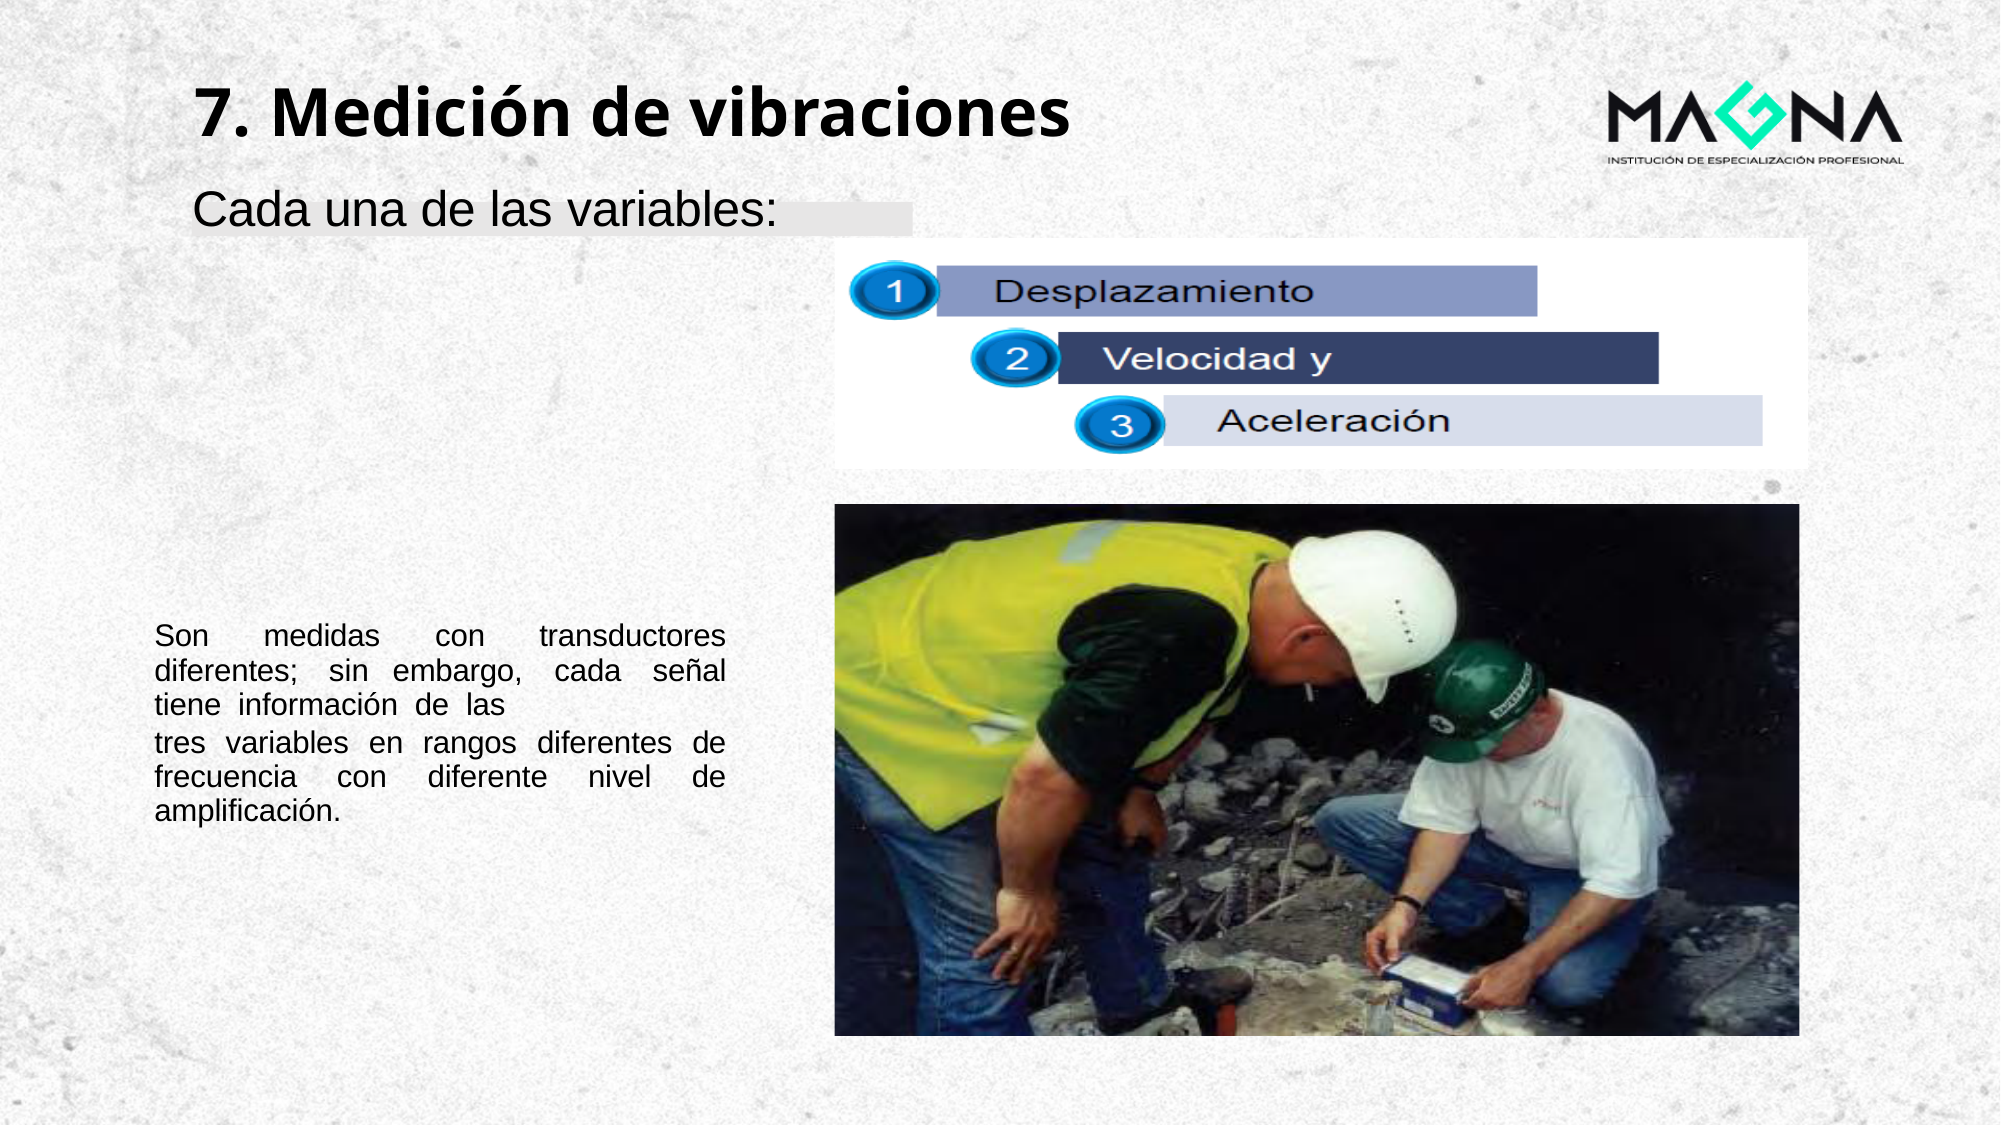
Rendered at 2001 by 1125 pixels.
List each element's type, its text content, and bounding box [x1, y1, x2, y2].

text_box Son medidas con transductores diferentes; sin embargo, cada señal tiene información de las tres variables en rangos diferentes de frecuencia con diferente nivel de amplificación. [154, 618, 727, 828]
text_box Cada una de las variables: [191, 201, 913, 237]
picture [0, 0, 2001, 1125]
title 7. Medición de vibraciones [179, 64, 1490, 166]
